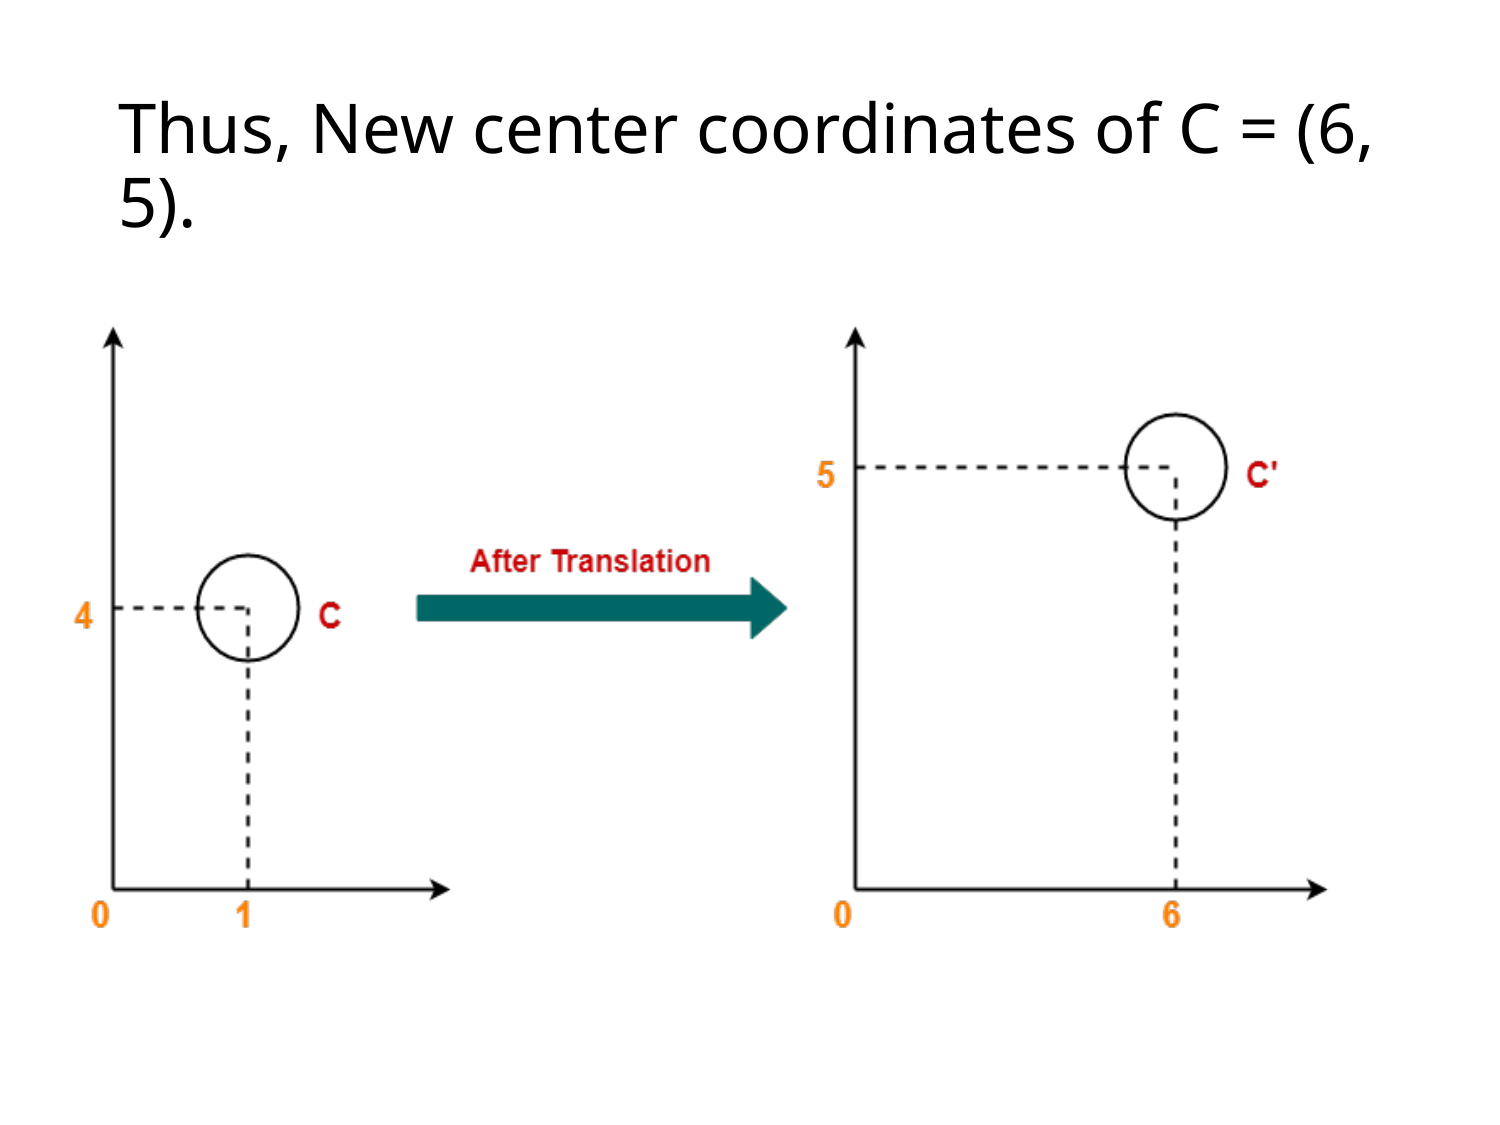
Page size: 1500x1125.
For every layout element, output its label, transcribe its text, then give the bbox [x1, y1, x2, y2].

title Thus, New center coordinates of C = (6, 5). [103, 59, 1397, 278]
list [62, 312, 1344, 933]
